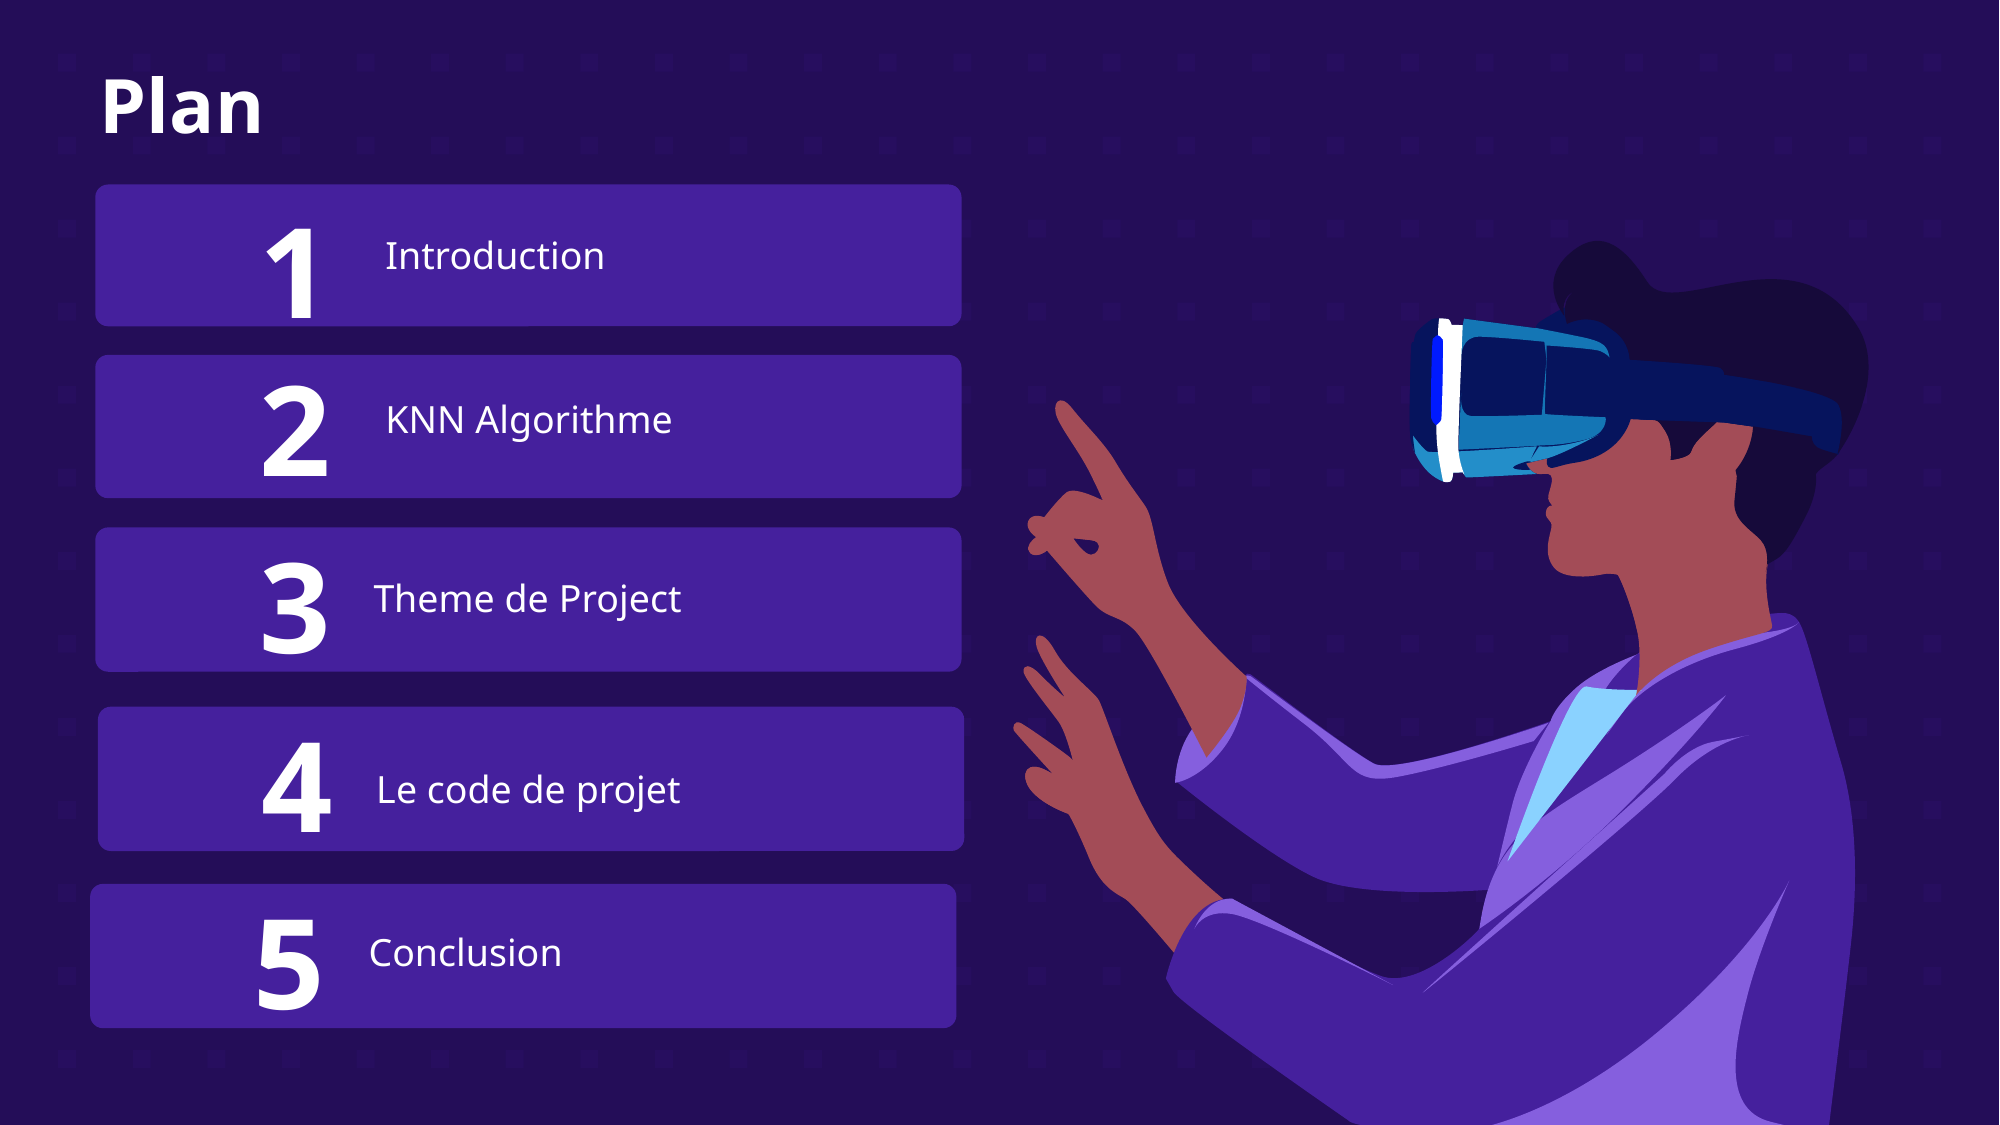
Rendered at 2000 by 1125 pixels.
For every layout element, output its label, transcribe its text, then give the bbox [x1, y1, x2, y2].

text_box 3 [204, 528, 386, 679]
text_box [93, 352, 204, 501]
text_box [95, 704, 967, 854]
text_box 2 [204, 350, 386, 501]
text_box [1013, 240, 1869, 1125]
text_box [386, 352, 964, 501]
text_box Theme de Project [386, 574, 753, 620]
text_box 4 [207, 707, 389, 858]
text_box Le code de projet [389, 765, 756, 811]
text_box [93, 525, 964, 674]
text_box [93, 182, 964, 329]
text_box Conclusion [381, 929, 748, 975]
text_box 5 [199, 884, 381, 1035]
text_box KNN Algorithme [386, 395, 811, 441]
text_box [88, 881, 959, 1031]
text_box Introduction [386, 232, 765, 278]
title Plan [99, 45, 1900, 162]
text_box 1 [204, 193, 386, 344]
